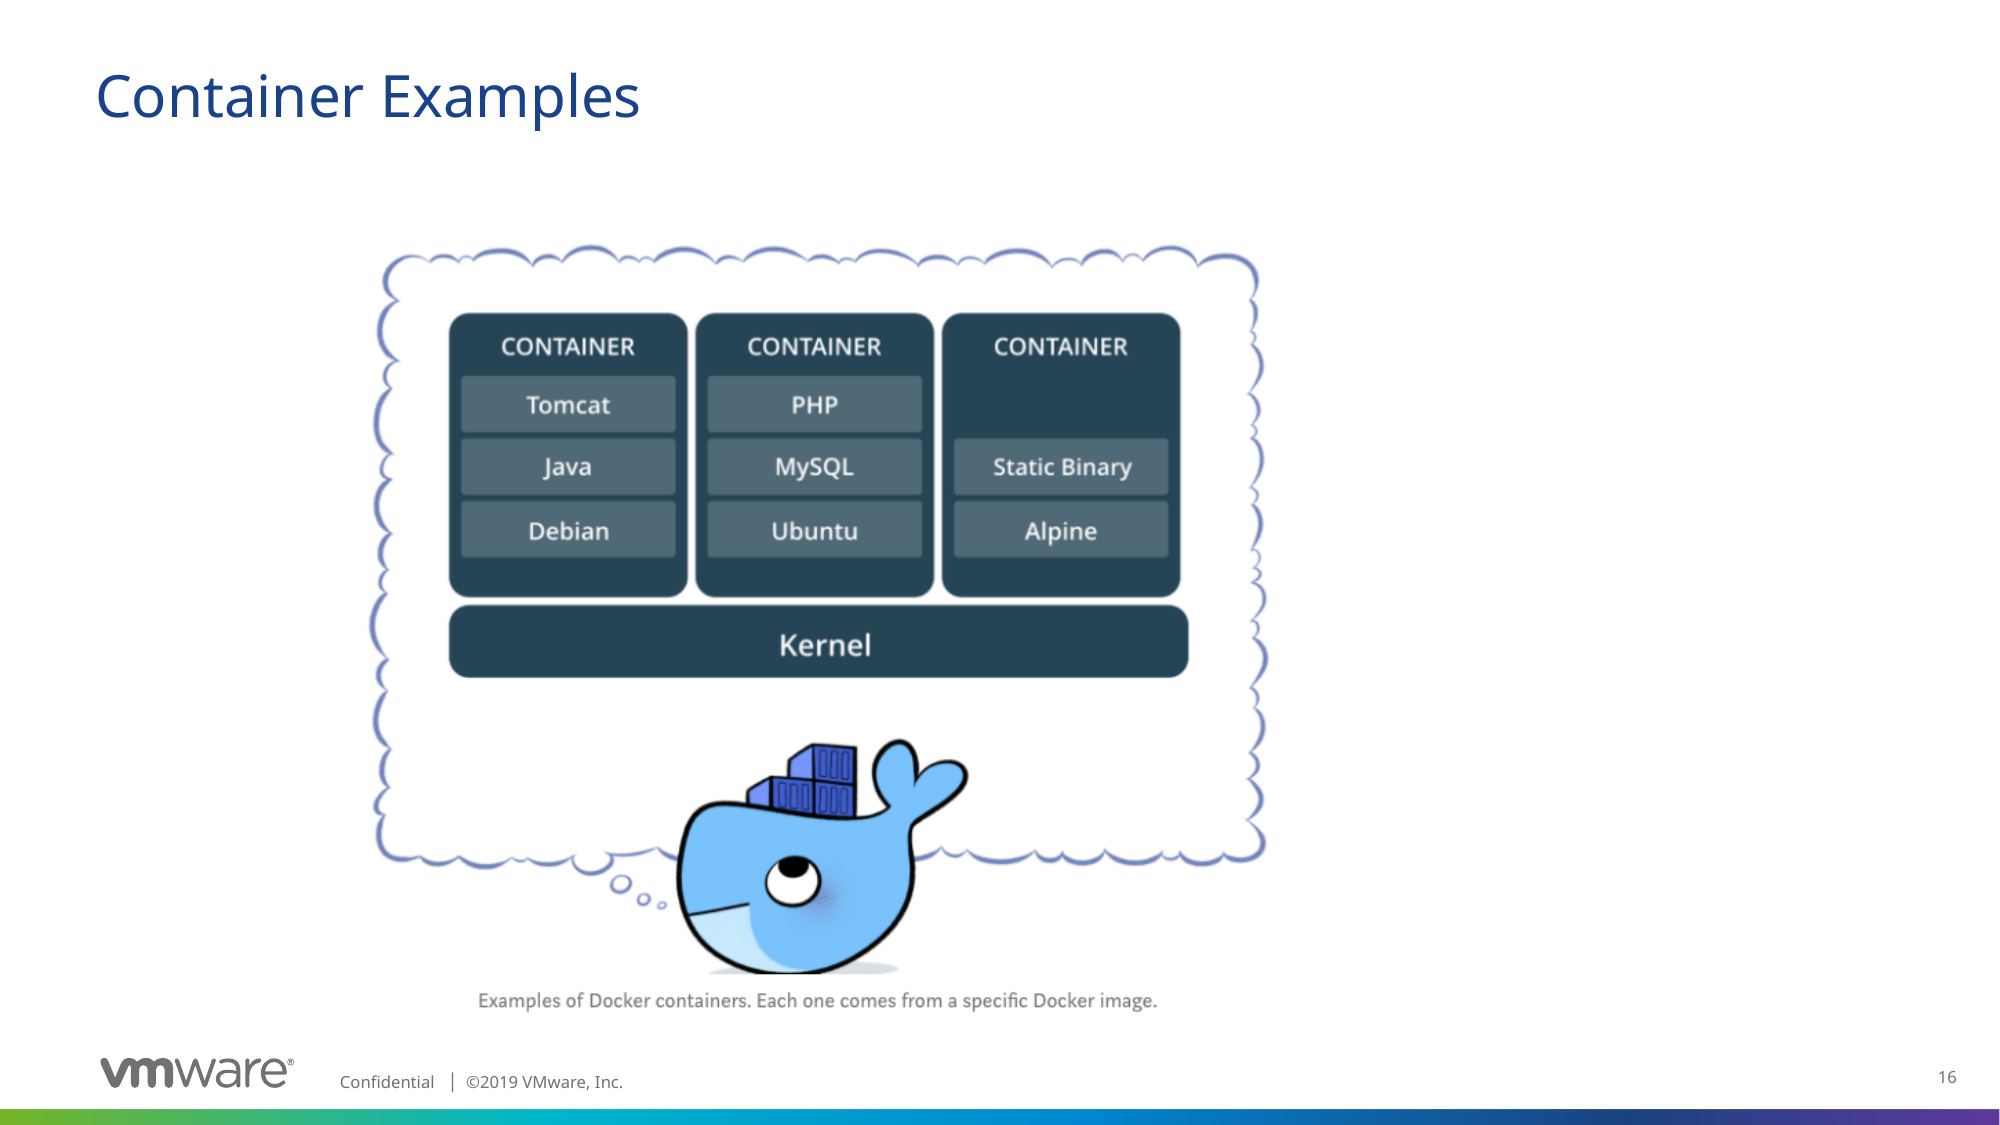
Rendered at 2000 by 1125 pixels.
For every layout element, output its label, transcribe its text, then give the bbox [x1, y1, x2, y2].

picture [340, 208, 1329, 1024]
picture [0, 1109, 719, 1125]
title Container Examples [95, 67, 1900, 131]
picture [1075, 1109, 2000, 1125]
